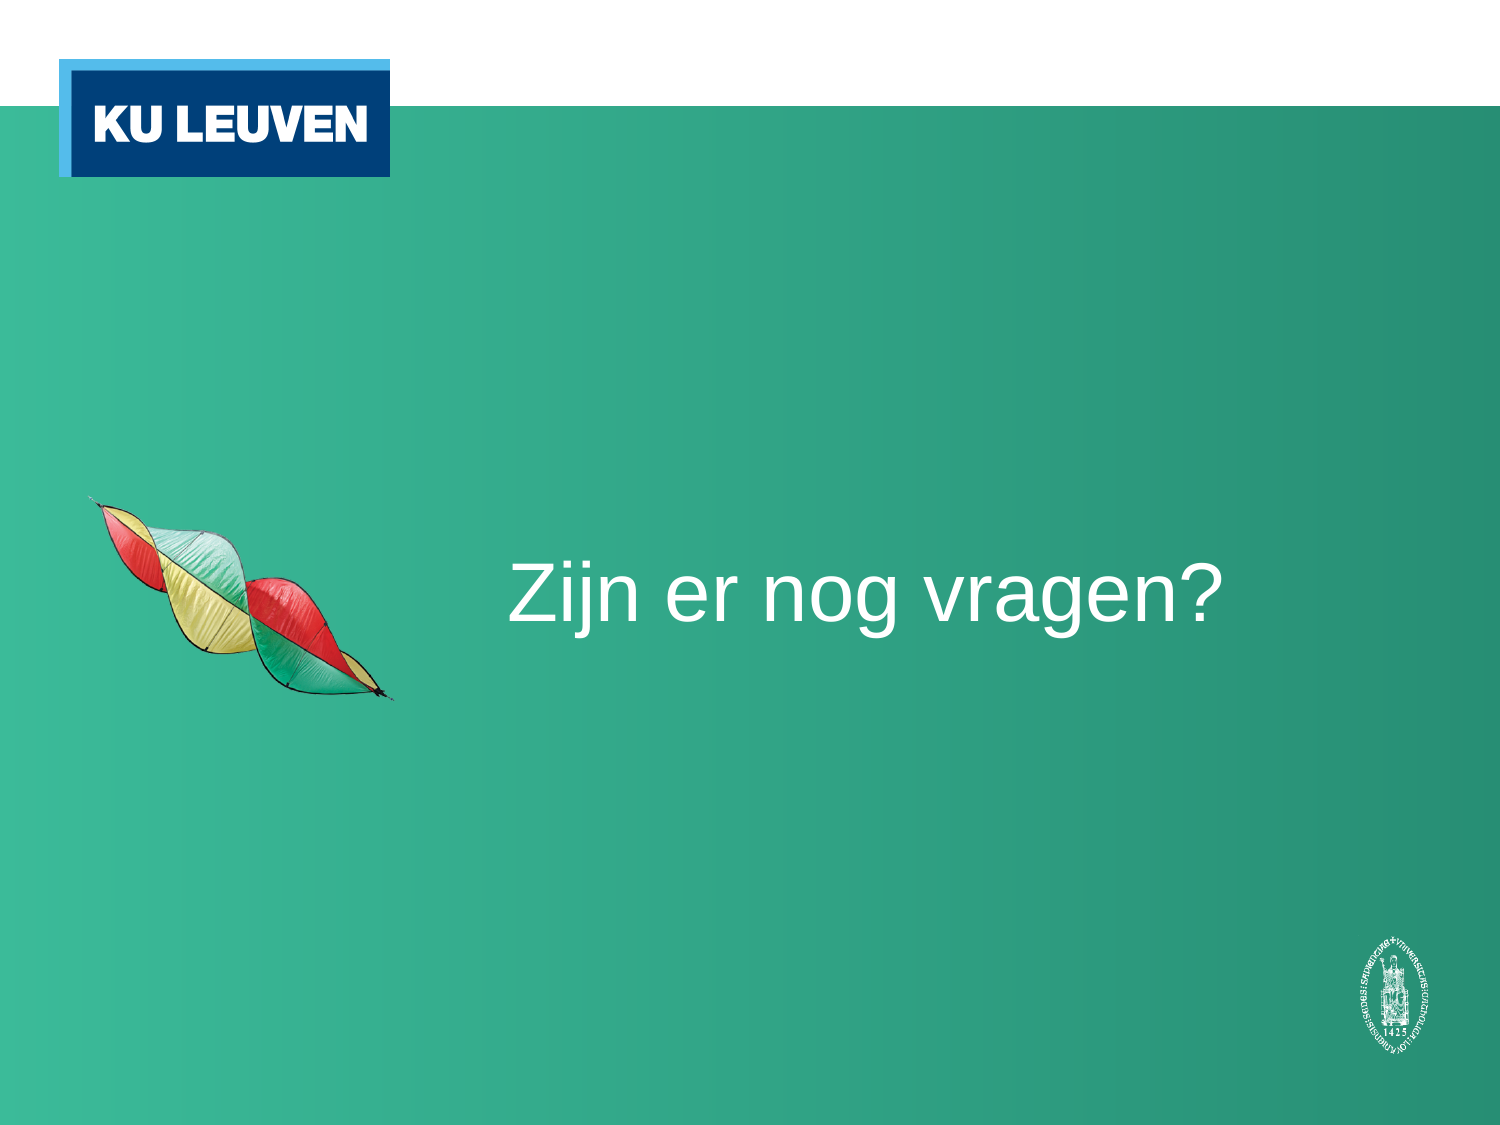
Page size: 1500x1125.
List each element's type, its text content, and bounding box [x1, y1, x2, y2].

picture [59, 59, 390, 177]
title Zijn er nog vragen? [507, 342, 1424, 638]
picture [1358, 935, 1430, 1055]
picture [87, 495, 395, 701]
